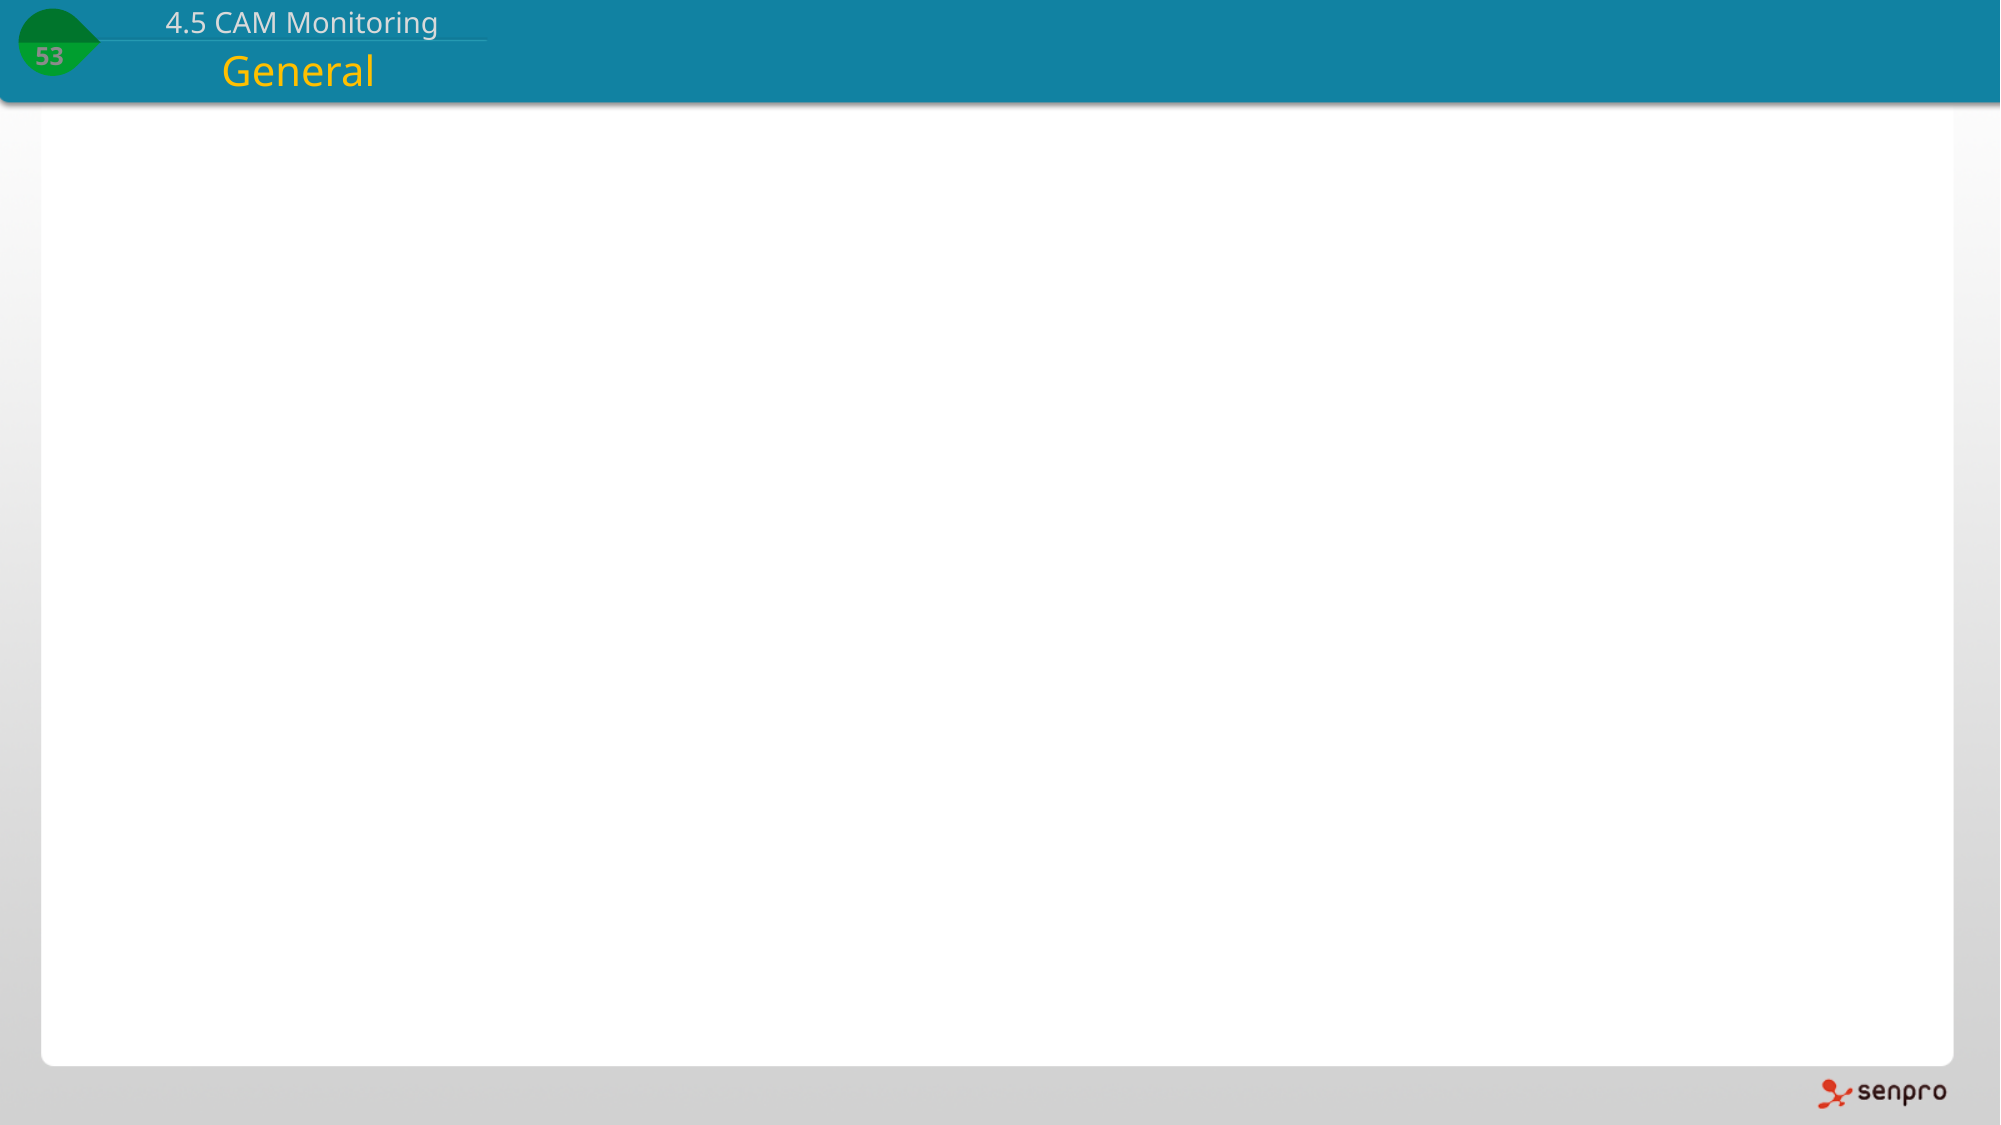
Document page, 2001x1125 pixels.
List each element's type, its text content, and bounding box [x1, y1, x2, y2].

list General [195, 31, 1942, 103]
title 4.5 CAM Monitoring [150, 0, 1075, 48]
picture [0, 0, 2000, 1125]
